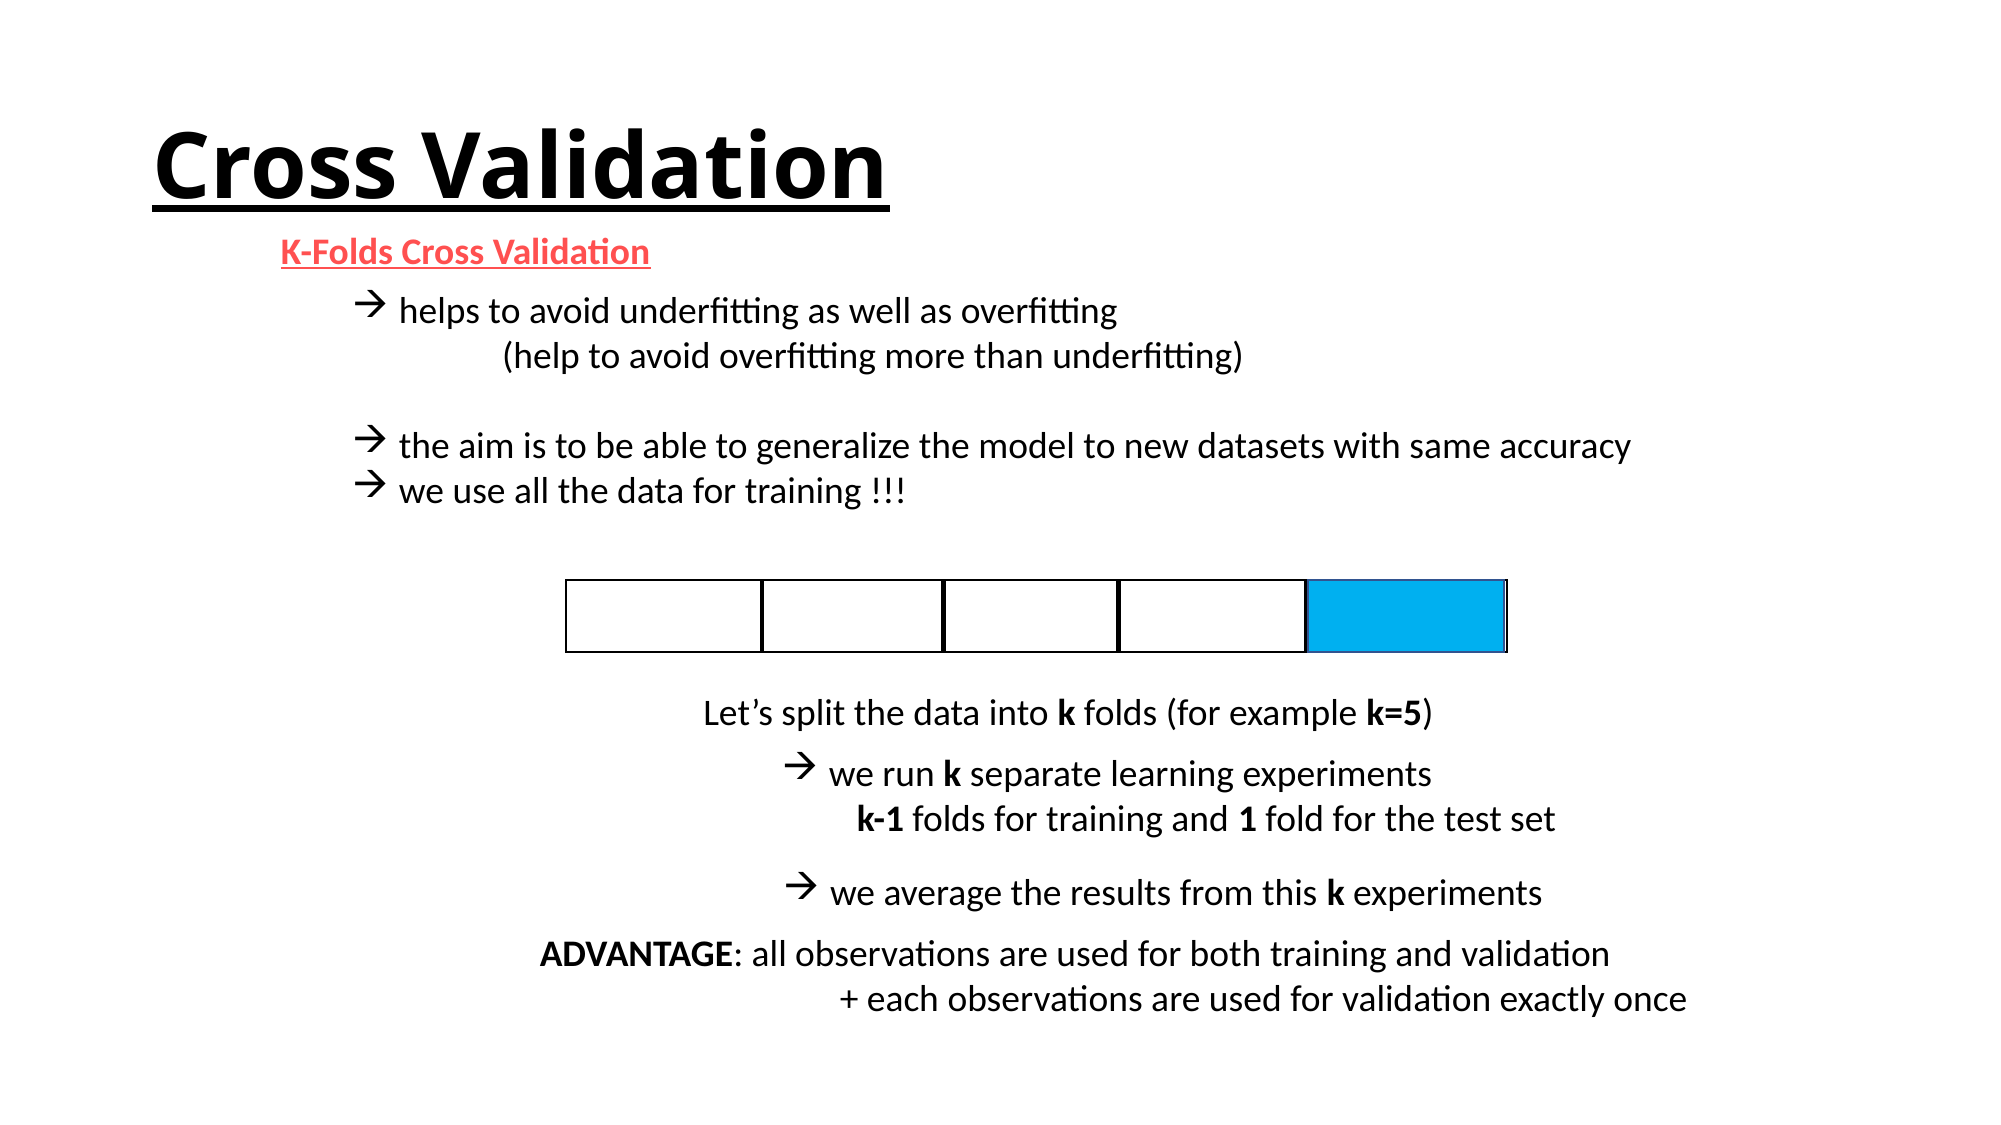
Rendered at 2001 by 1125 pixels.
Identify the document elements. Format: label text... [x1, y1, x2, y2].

text_box K-Folds Cross Validation [266, 219, 666, 280]
text_box we run k separate learning experiments k-1 folds for training and 1 fold for the test set [767, 741, 1572, 846]
text_box we average the results from this k experiments [768, 860, 1558, 921]
text_box [1307, 579, 1505, 653]
title Cross Validation [137, 59, 1863, 278]
text_box [565, 579, 1307, 653]
text_box helps to avoid underfitting as well as overfitting (help to avoid overfitting more than underfitting) the aim is to be able to generalize the model to new datasets with same accuracy we use all the data for training !!! [337, 278, 1648, 519]
text_box ADVANTAGE: all observations are used for both training and validation + each observations are used for validation exactly once [525, 921, 1712, 1072]
text_box Let’s split the data into k folds (for example k=5) [688, 680, 1449, 741]
